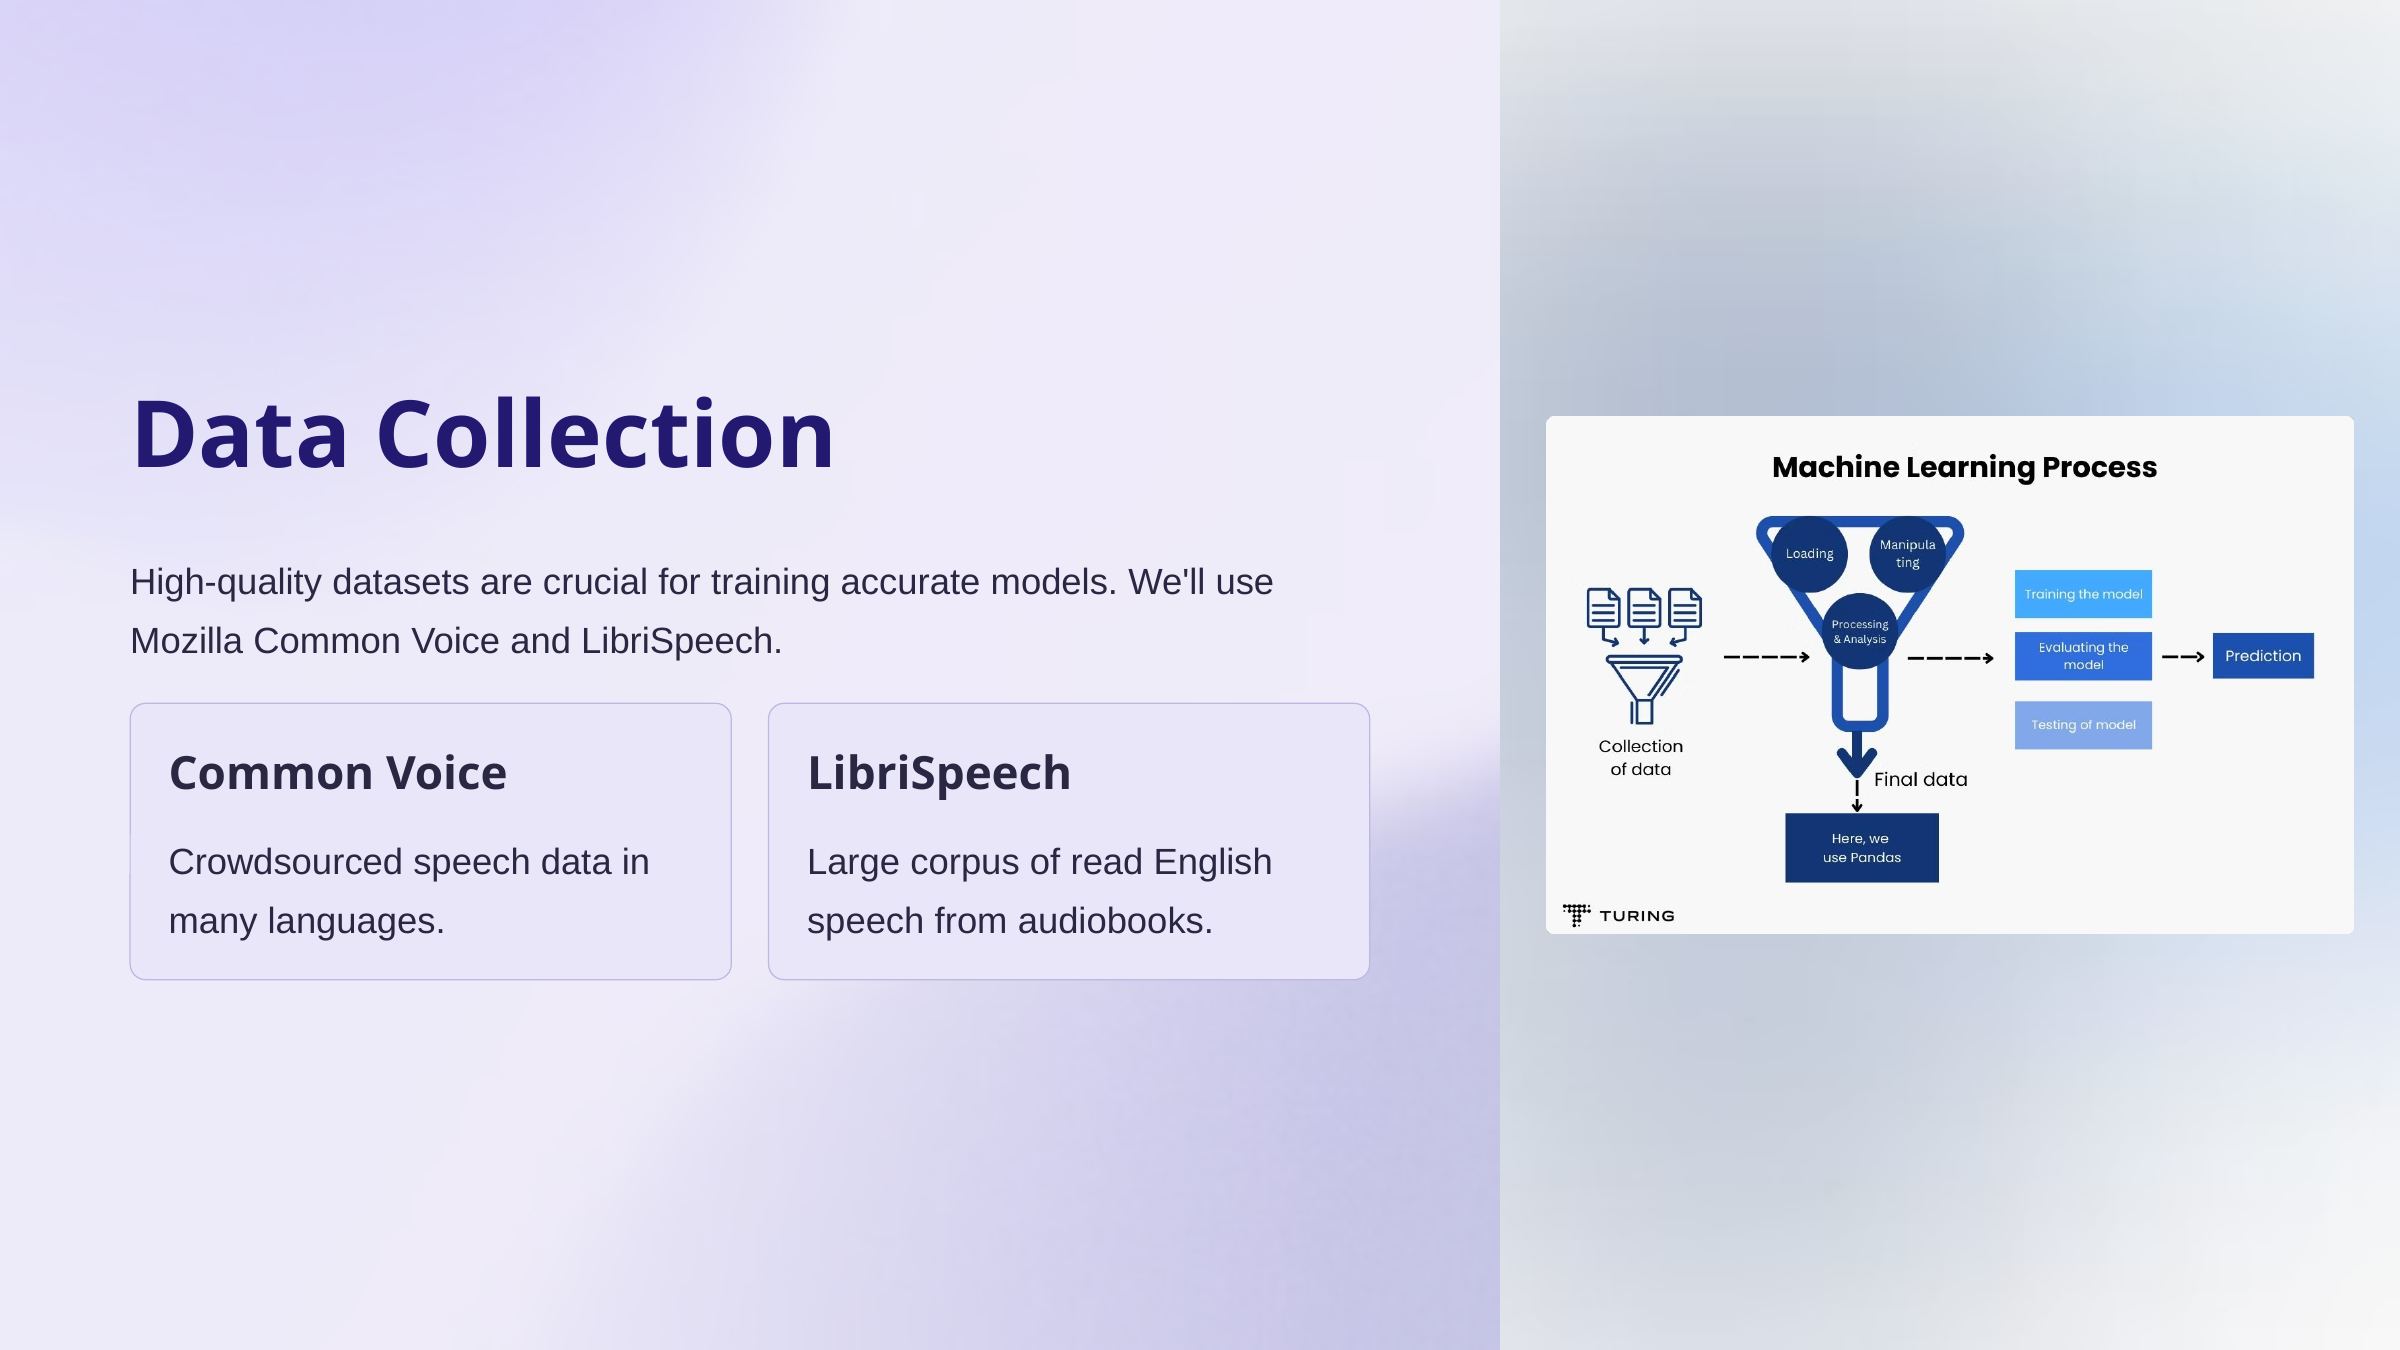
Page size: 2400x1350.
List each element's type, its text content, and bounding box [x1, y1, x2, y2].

text_box Common Voice [168, 741, 634, 800]
text_box LibriSpeech [806, 741, 1273, 800]
text_box [130, 703, 732, 980]
text_box Crowdsourced speech data in many languages. [168, 822, 693, 942]
text_box High-quality datasets are crucial for training accurate models. We'll use Mozilla Common Voice and LibriSpeech. [130, 542, 1370, 662]
picture [1499, 0, 2400, 1350]
text_box [768, 703, 1370, 980]
text_box Data Collection [130, 370, 1061, 487]
text_box Large corpus of read English speech from audiobooks. [806, 822, 1332, 942]
